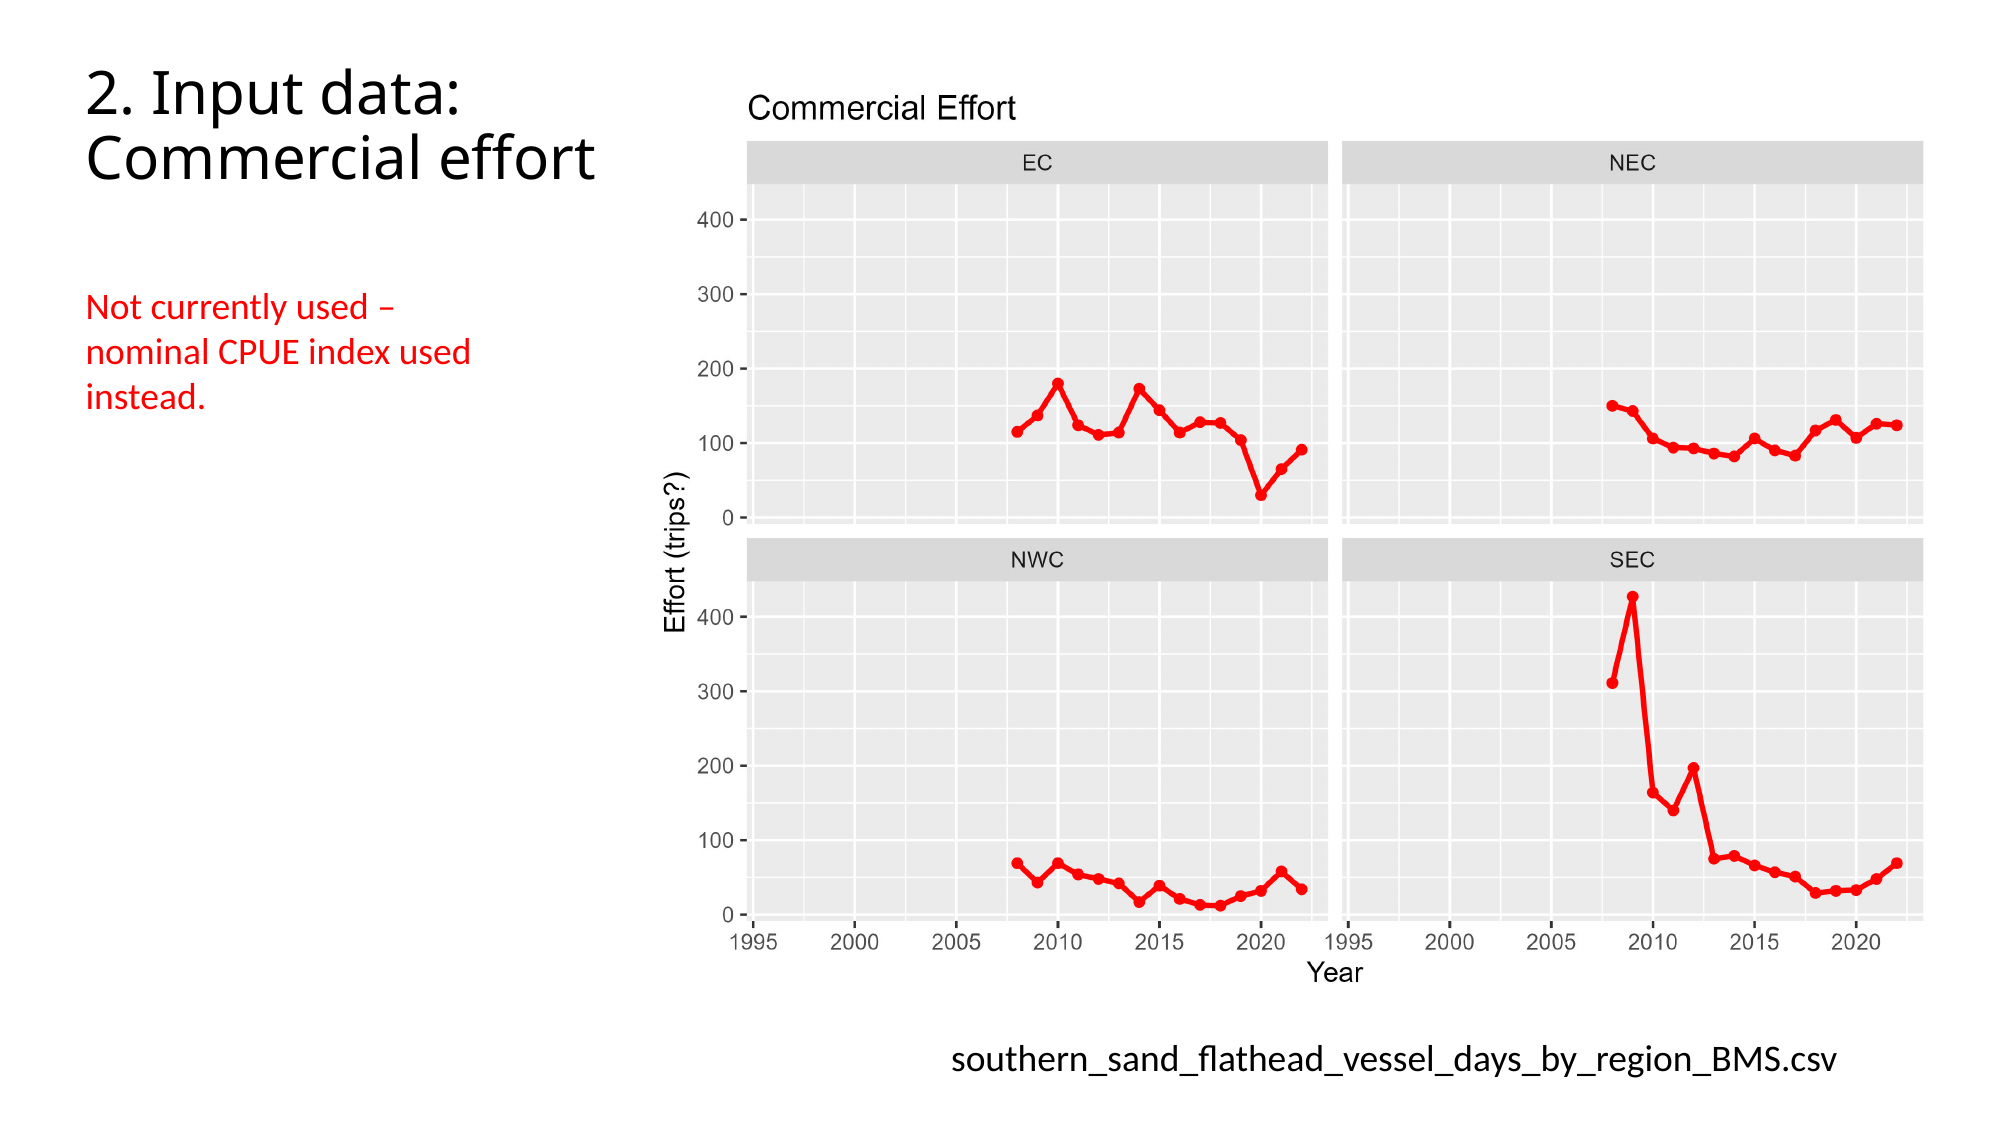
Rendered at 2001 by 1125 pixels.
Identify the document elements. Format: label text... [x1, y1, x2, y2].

title 2. Input data: Commercial effort [70, 55, 654, 201]
text_box southern_sand_flathead_vessel_days_by_region_BMS.csv [936, 1026, 1937, 1087]
text_box Not currently used – nominal CPUE index used instead. [70, 274, 510, 424]
picture [650, 81, 1937, 1001]
